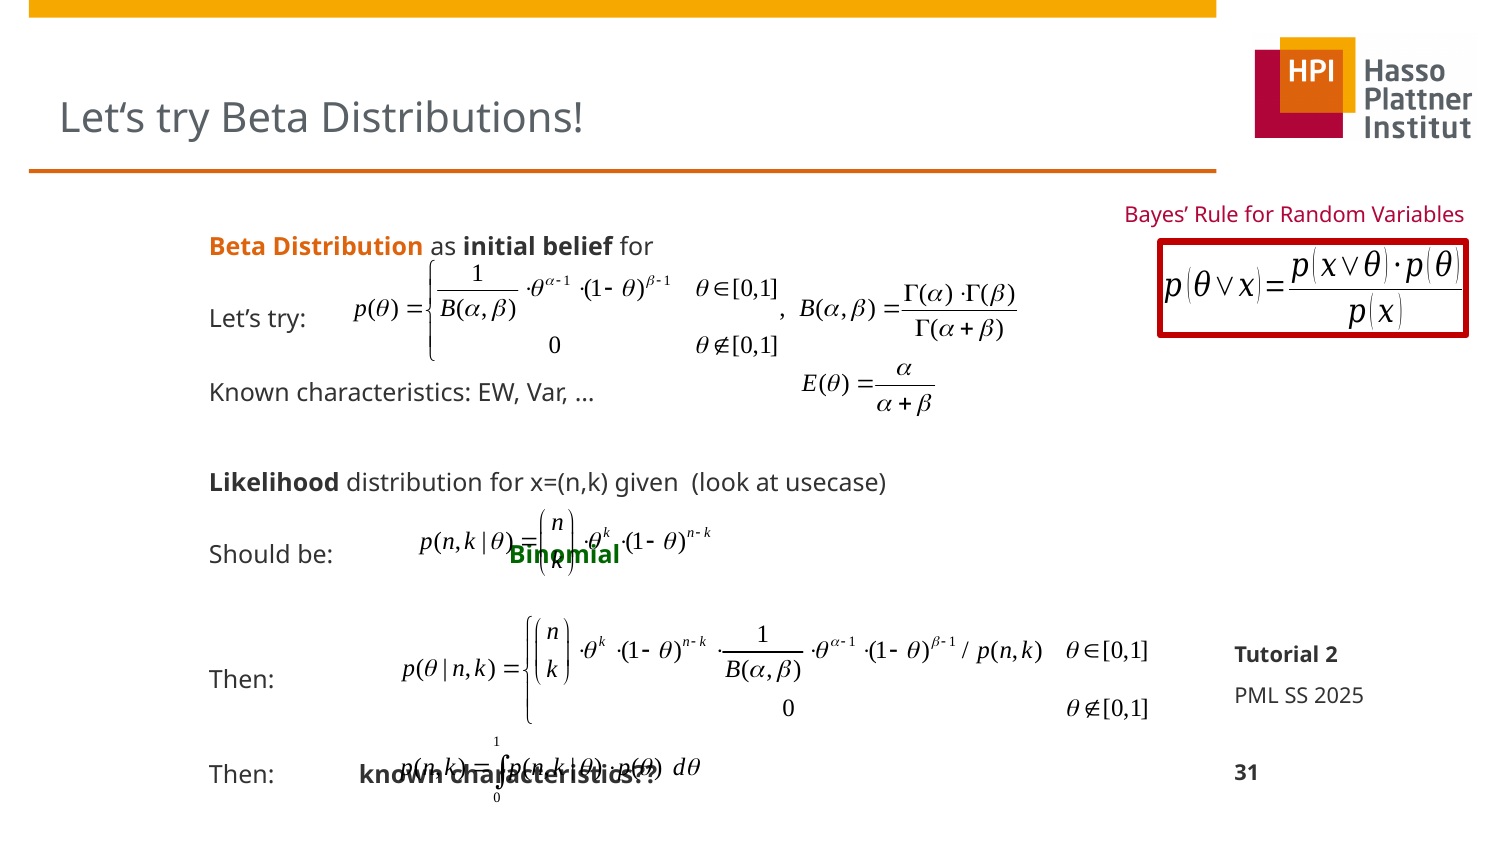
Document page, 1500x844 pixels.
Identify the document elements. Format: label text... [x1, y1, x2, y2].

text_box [413, 505, 718, 581]
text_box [393, 731, 707, 809]
text_box Bayes’ Rule for Random Variables [1126, 189, 1464, 237]
slide_number PML SS 2025 [1216, 681, 1471, 758]
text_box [395, 612, 1153, 730]
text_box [796, 351, 940, 421]
title Let‘s try Beta Distributions! [58, 17, 1187, 170]
slide_number 31 [1216, 758, 1471, 788]
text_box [347, 254, 1023, 368]
footer Tutorial 2 [1216, 584, 1471, 670]
picture [1252, 33, 1477, 142]
